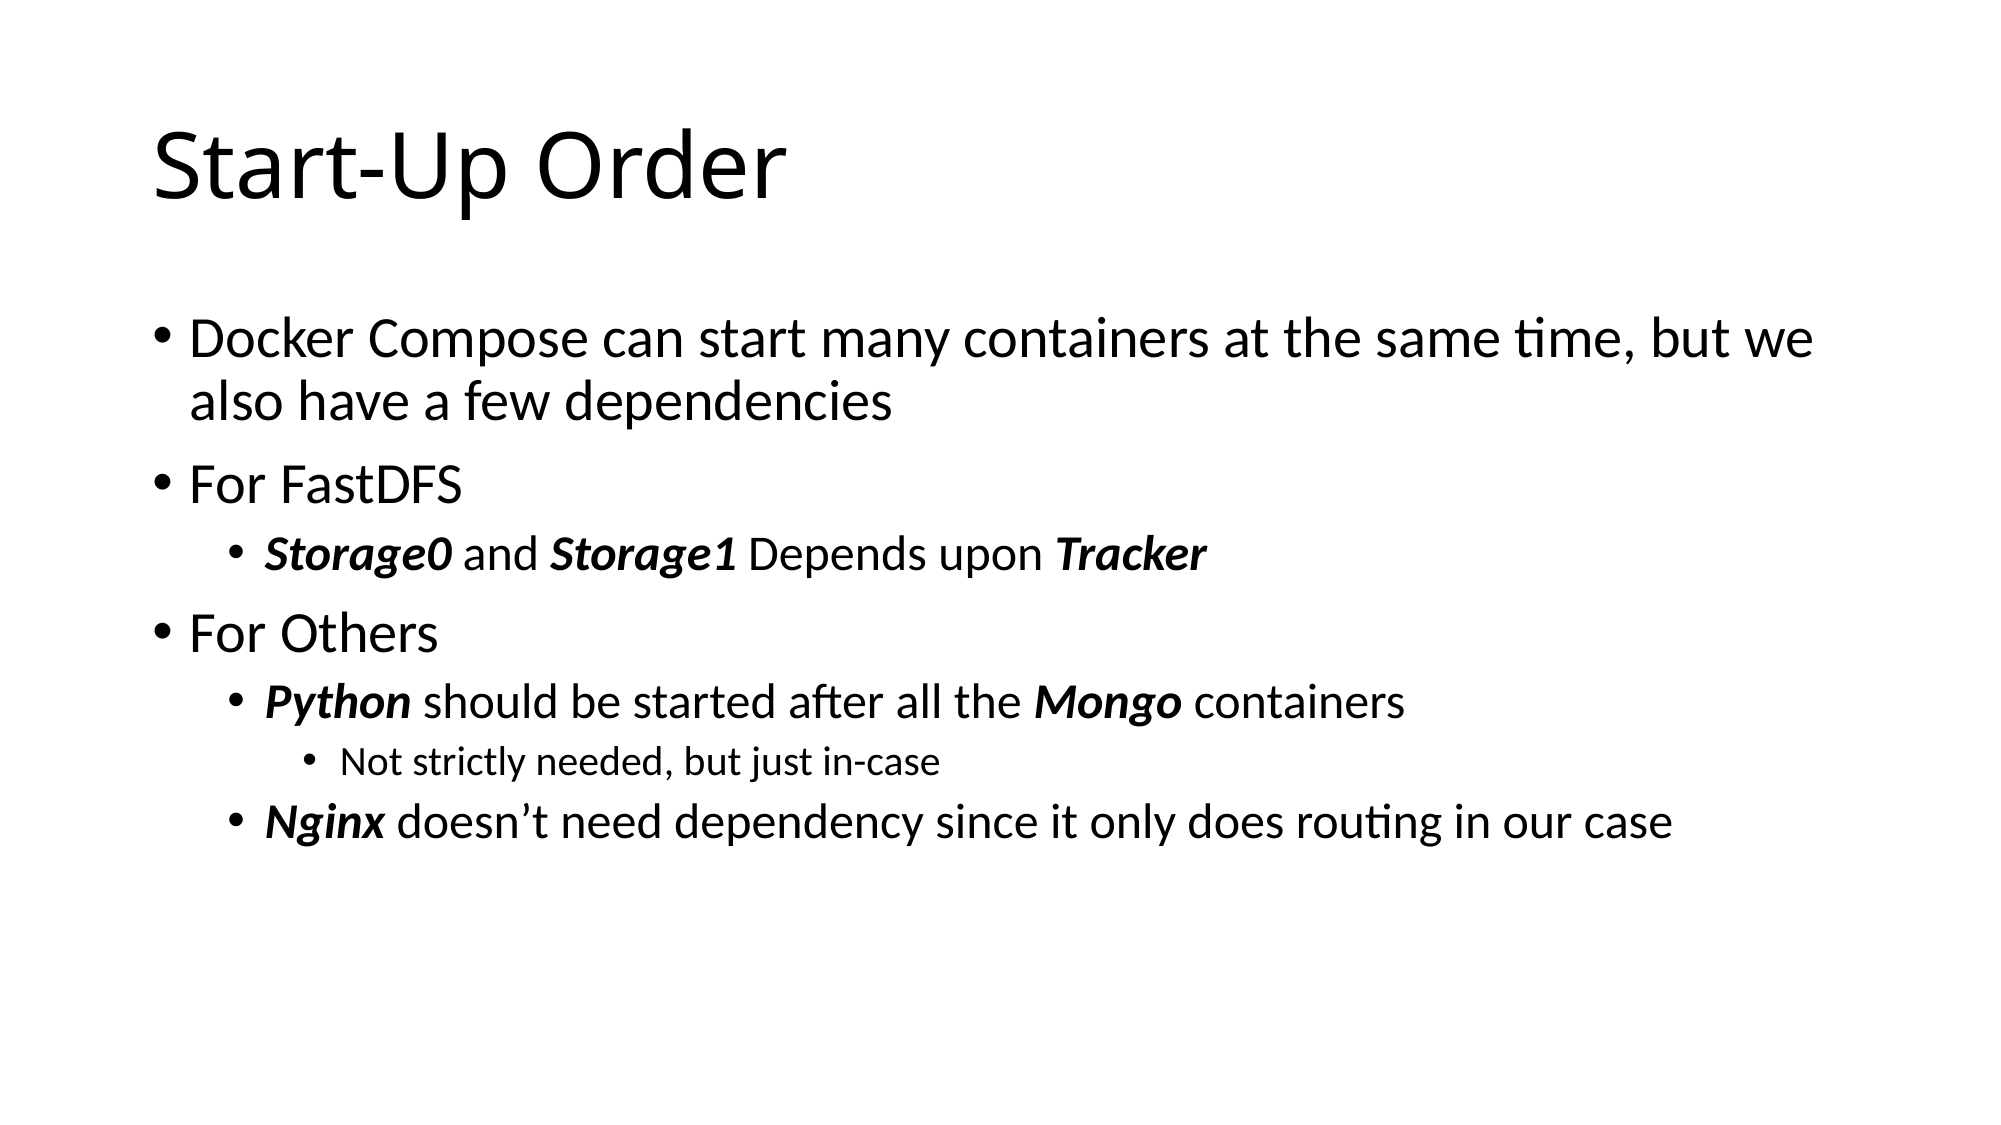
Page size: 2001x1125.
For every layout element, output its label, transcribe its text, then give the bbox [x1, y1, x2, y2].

title Start-Up Order [137, 59, 1863, 278]
list Docker Compose can start many containers at the same time, but we also have a few dependencies For FastDFS Storage0 and Storage1 Depends upon Tracker For Others Python should be started after all the Mongo containers Not strictly needed, but just in-case Nginx doesn’t need dependency since it only does routing in our case [137, 299, 1863, 1014]
